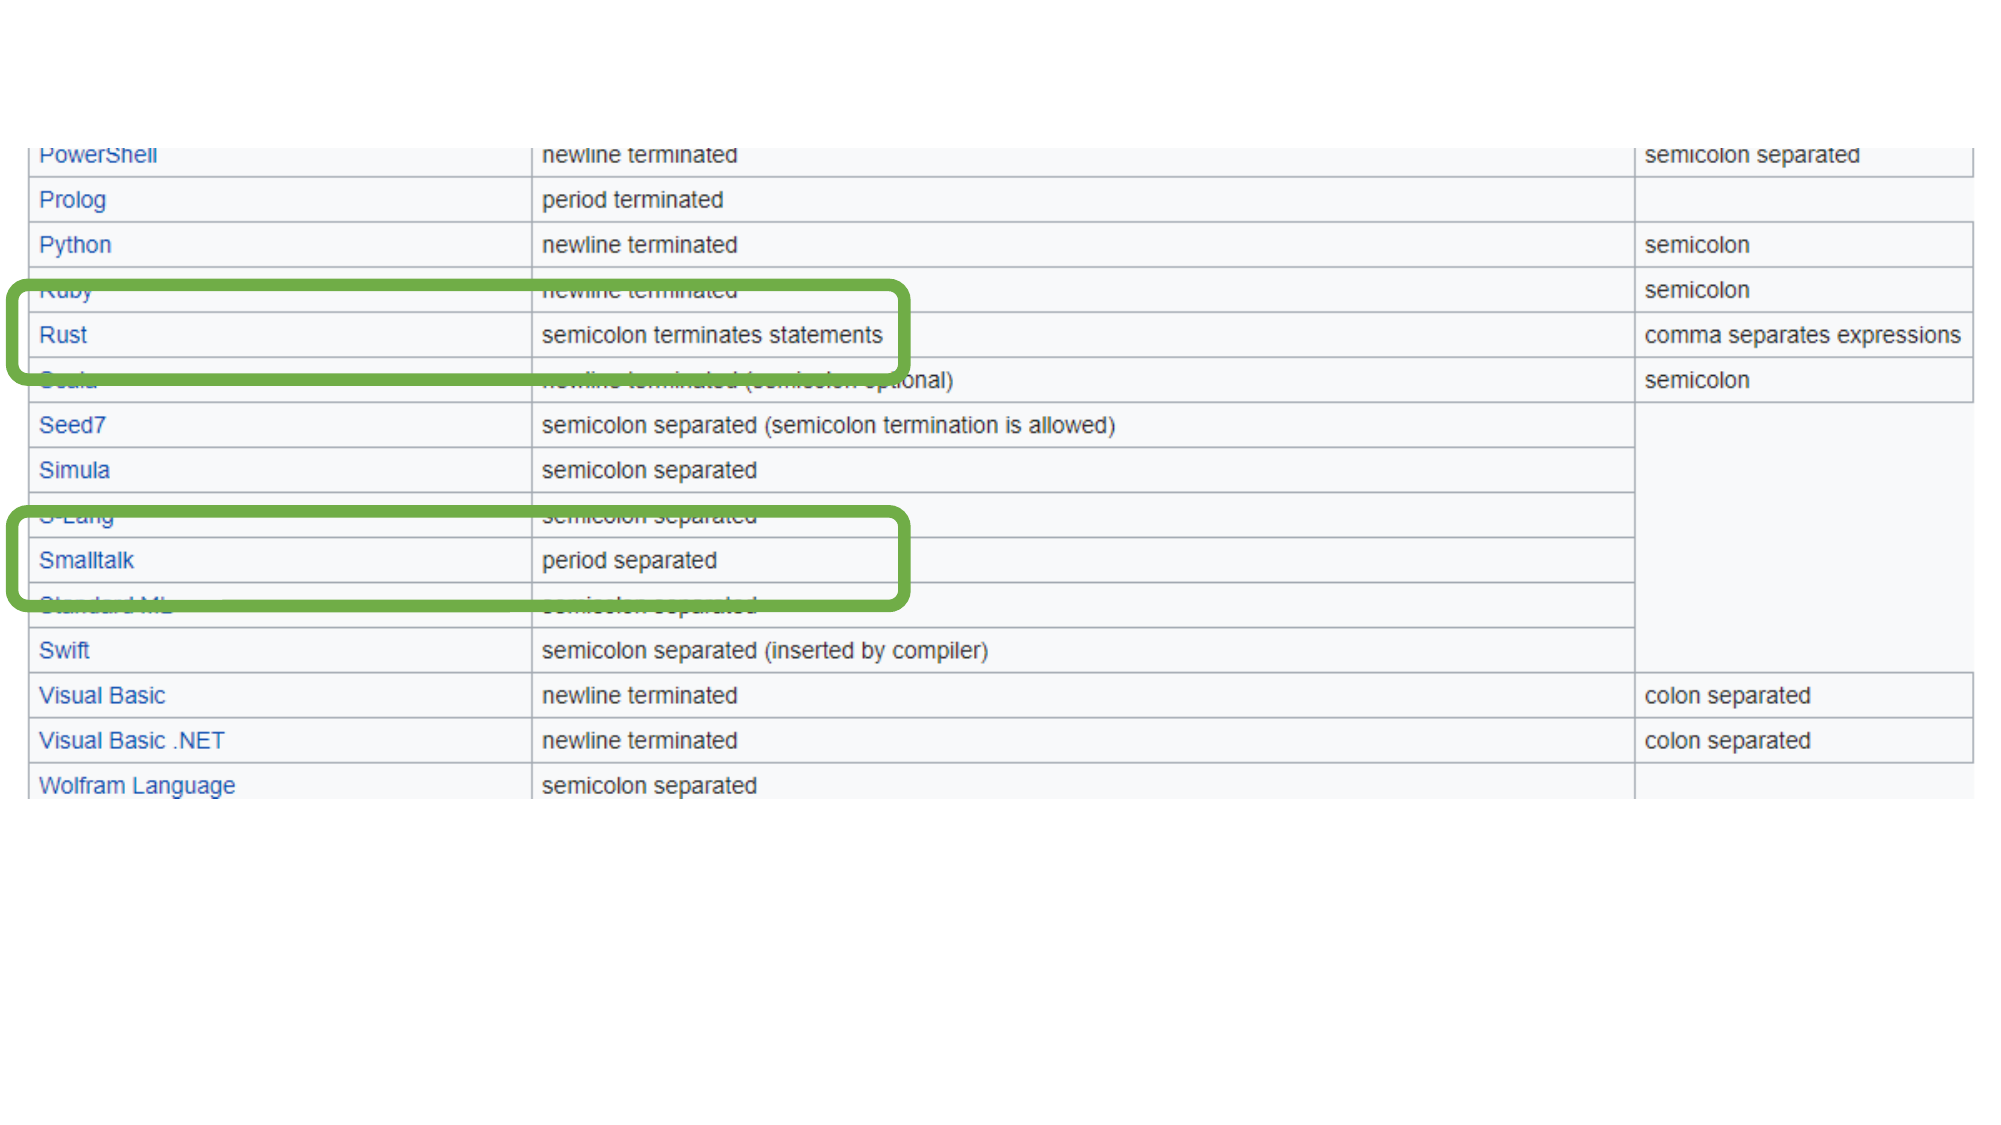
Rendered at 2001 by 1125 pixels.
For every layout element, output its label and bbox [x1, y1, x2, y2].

picture [0, 148, 2000, 799]
